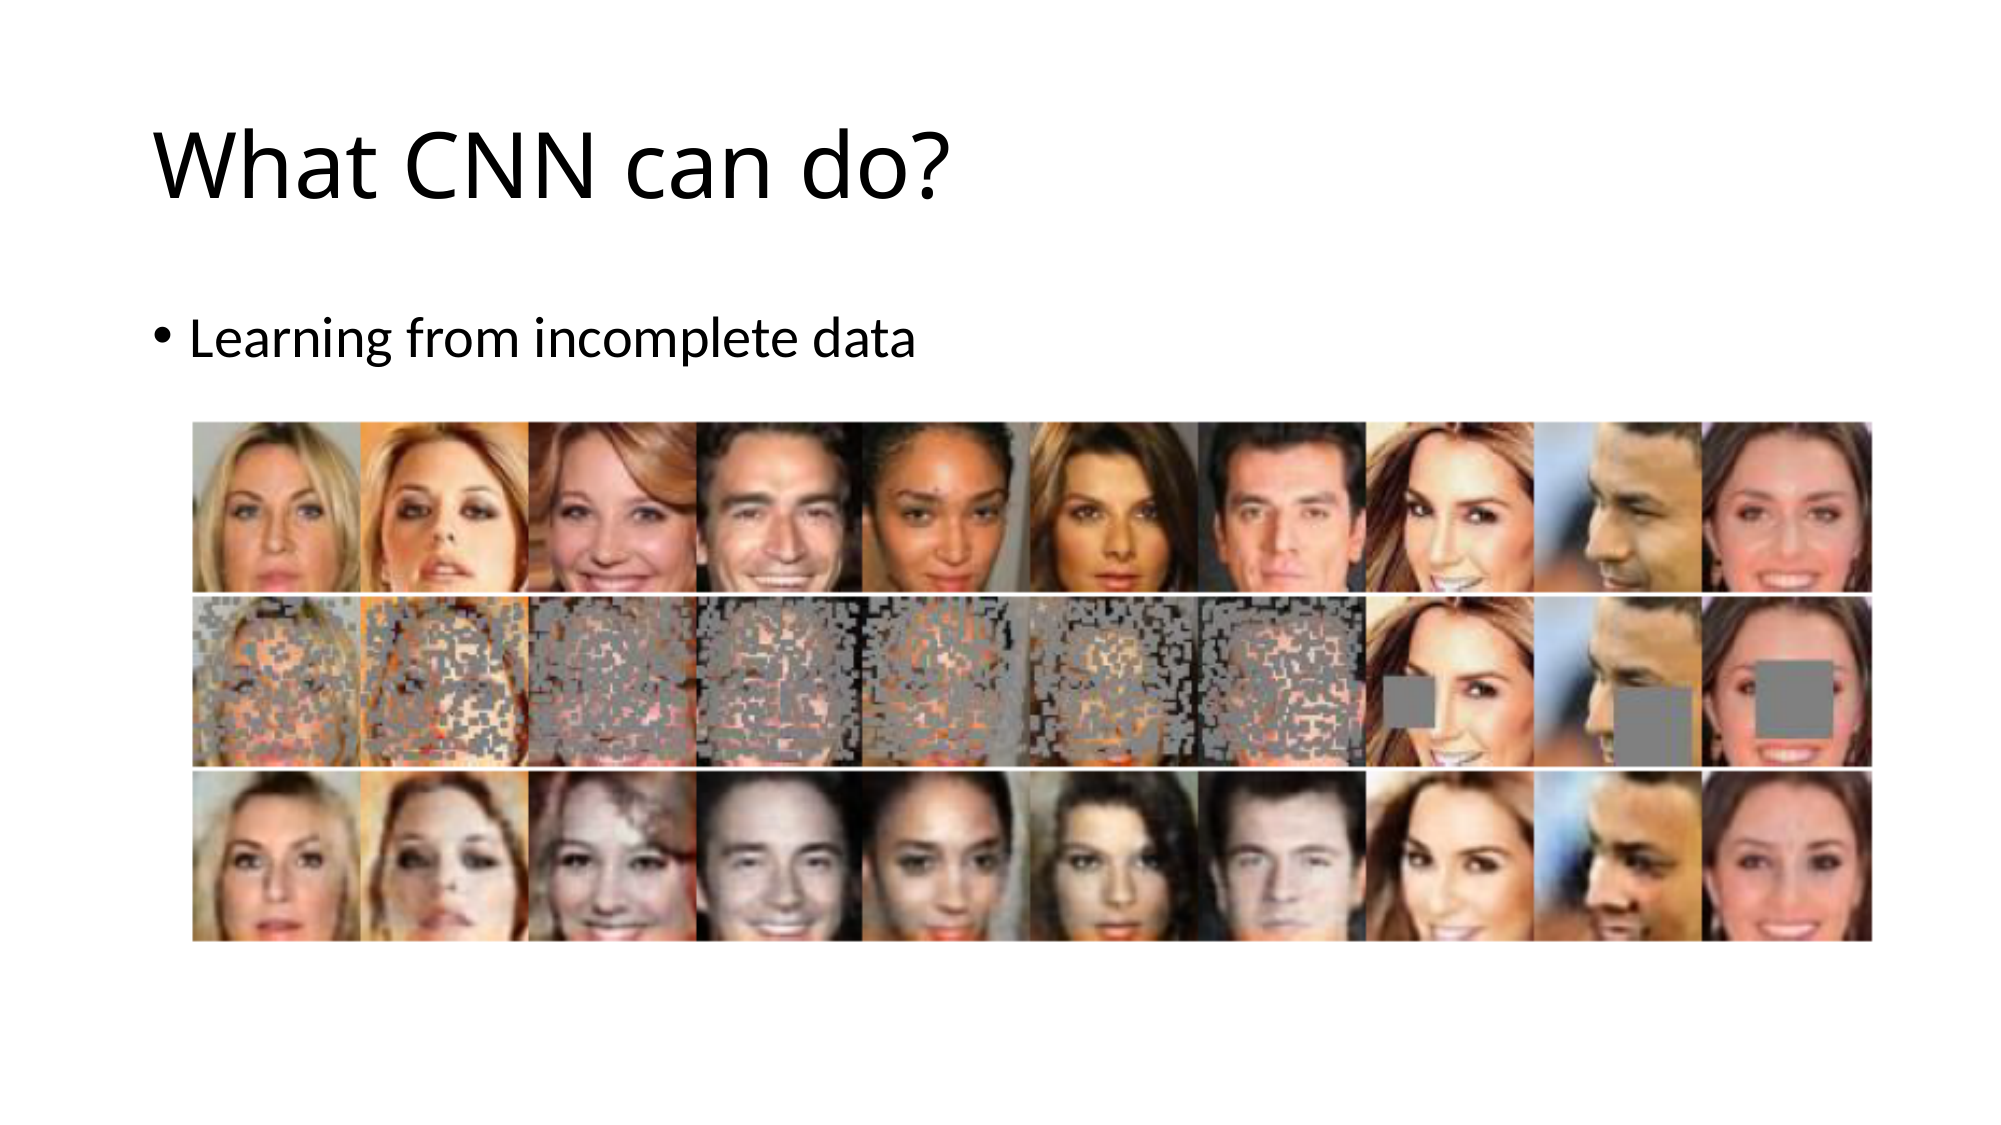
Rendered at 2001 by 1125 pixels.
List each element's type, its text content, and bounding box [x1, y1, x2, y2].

list Learning from incomplete data [137, 299, 1863, 1014]
picture [191, 414, 1879, 944]
title What CNN can do? [137, 59, 1863, 278]
